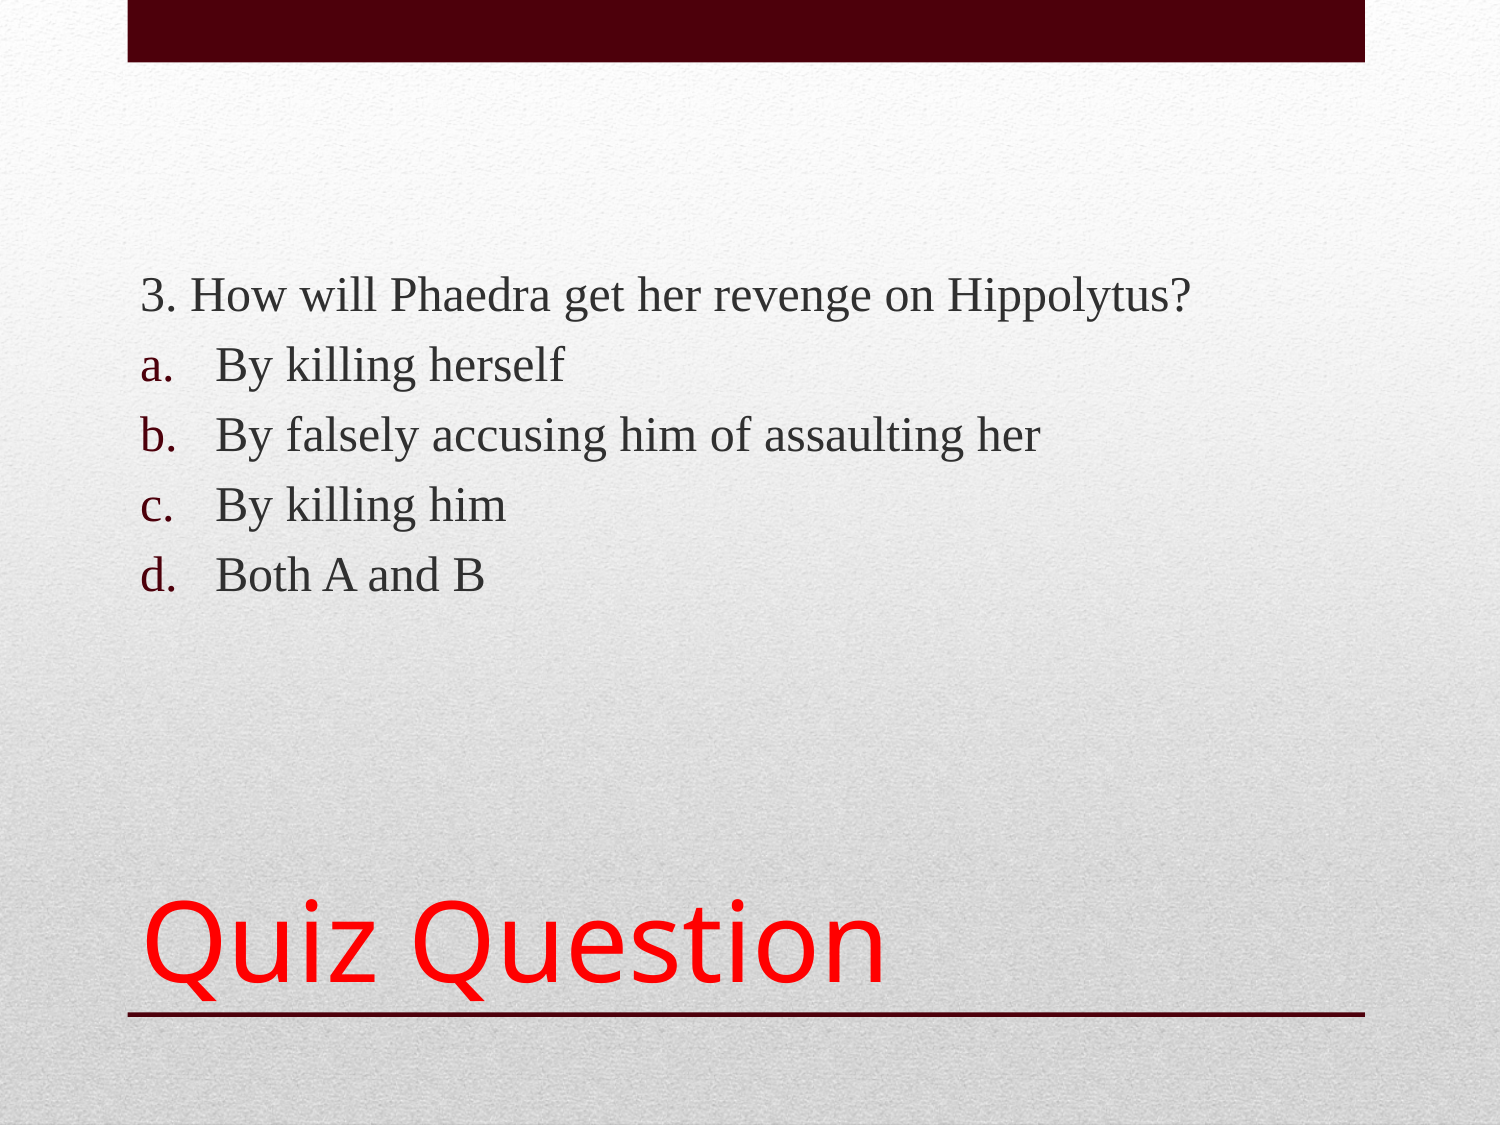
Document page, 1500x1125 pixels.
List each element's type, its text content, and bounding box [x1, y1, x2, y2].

list 3. How will Phaedra get her revenge on Hippolytus? By killing herself By falsely accusing him of assaulting her By killing him Both A and B [125, 112, 1363, 750]
title Quiz Question [125, 750, 1238, 1013]
